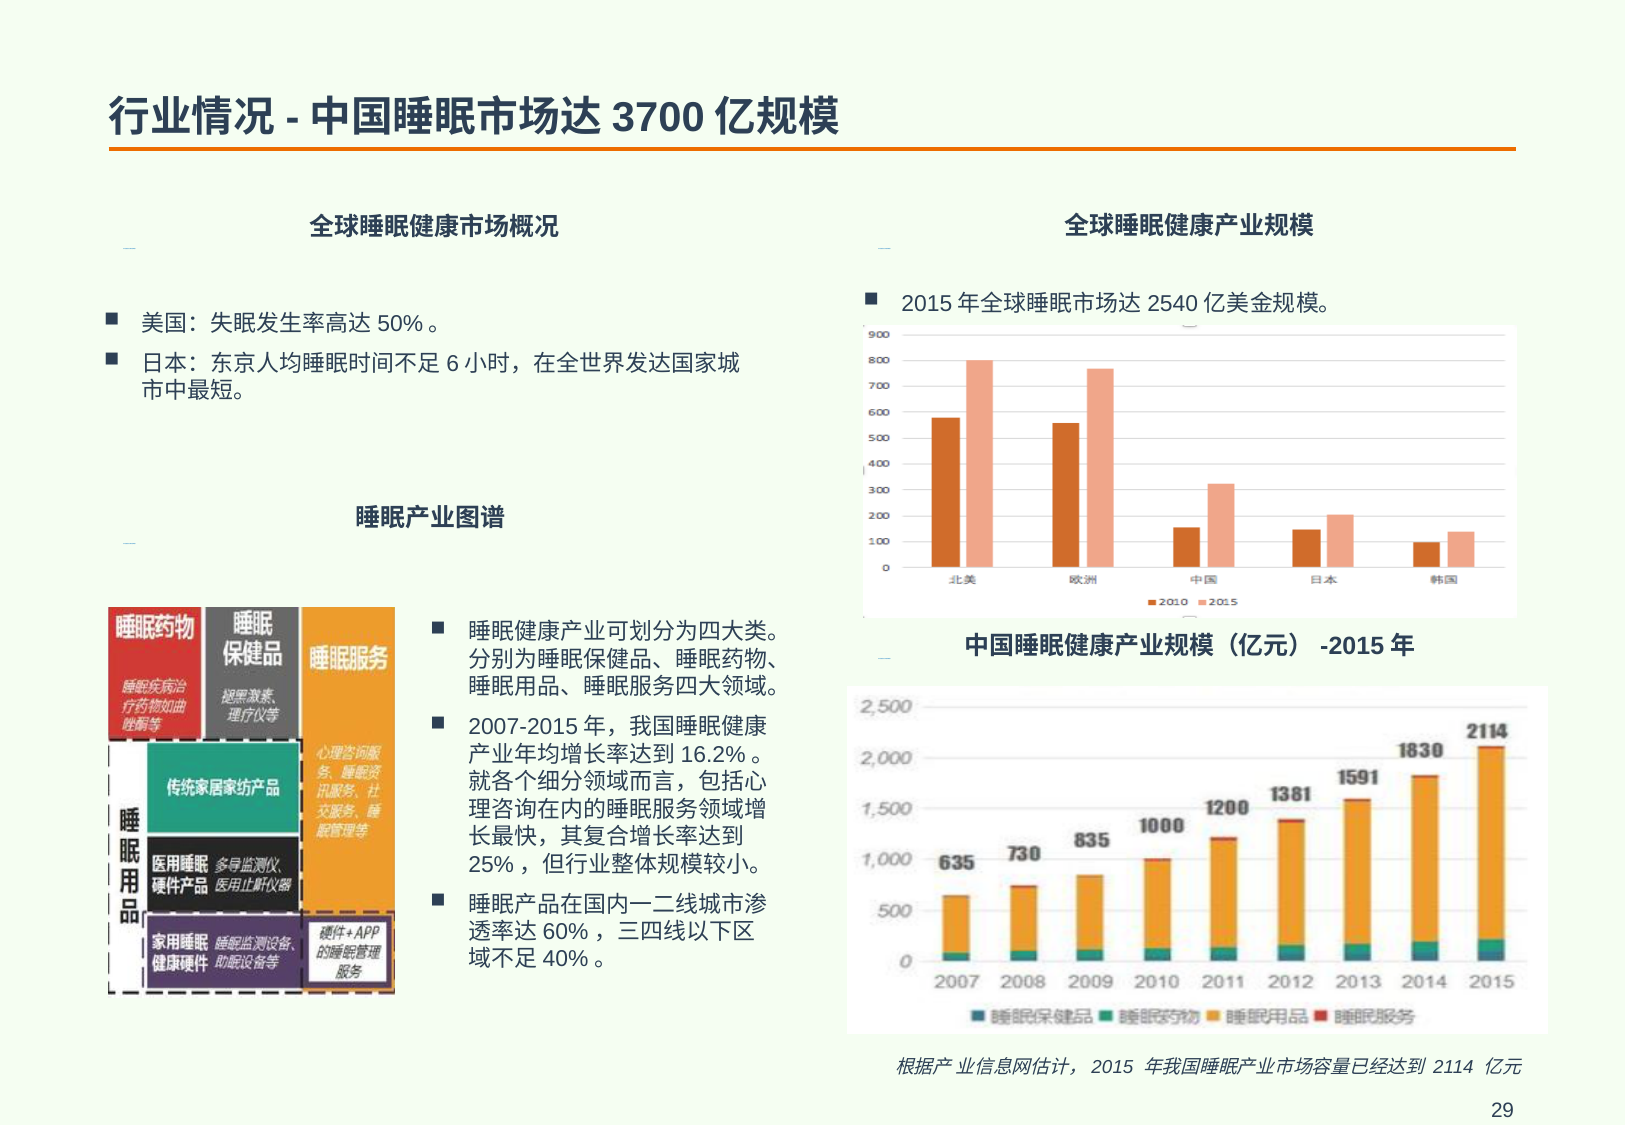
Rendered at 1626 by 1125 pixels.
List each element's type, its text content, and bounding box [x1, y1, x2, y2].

list 全球睡眠健康产业规模 [863, 202, 1517, 256]
picture [863, 325, 1517, 618]
list 2015年全球睡眠市场达2540亿美金规模。 [863, 280, 1517, 325]
title 行业情况-中国睡眠市场达3700亿规模 [108, 45, 1517, 147]
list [847, 686, 1548, 1034]
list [108, 607, 396, 999]
list 根据产 业信息网估计，2015 年我国睡眠产业市场容量已经达到 2114 亿元 [895, 1047, 1548, 1081]
list 睡眠产业图谱 [104, 493, 757, 539]
list 全球睡眠健康市场概况 [108, 203, 762, 257]
list 美国：失眠发生率高达50%。 日本：东京人均睡眠时间不足6小时，在全世界发达国家城市中最短。 [103, 300, 757, 425]
text_box 睡眠健康产业可划分为四大类。分别为睡眠保健品、睡眠药物、睡眠用品、睡眠服务四大领域。 2007-2015年，我国睡眠健康产业年均增长率达到16.2%。就各个细分领域而言，包括心理咨询在内的睡眠服务领域增长最快，其复合增长率达到25%，但行业整体规模较小。 睡眠产品在国内一二线城市渗透率达60%，三四线以下区域不足40%。 [430, 609, 777, 998]
list 中国睡眠健康产业规模（亿元）-2015年 [863, 624, 1517, 667]
